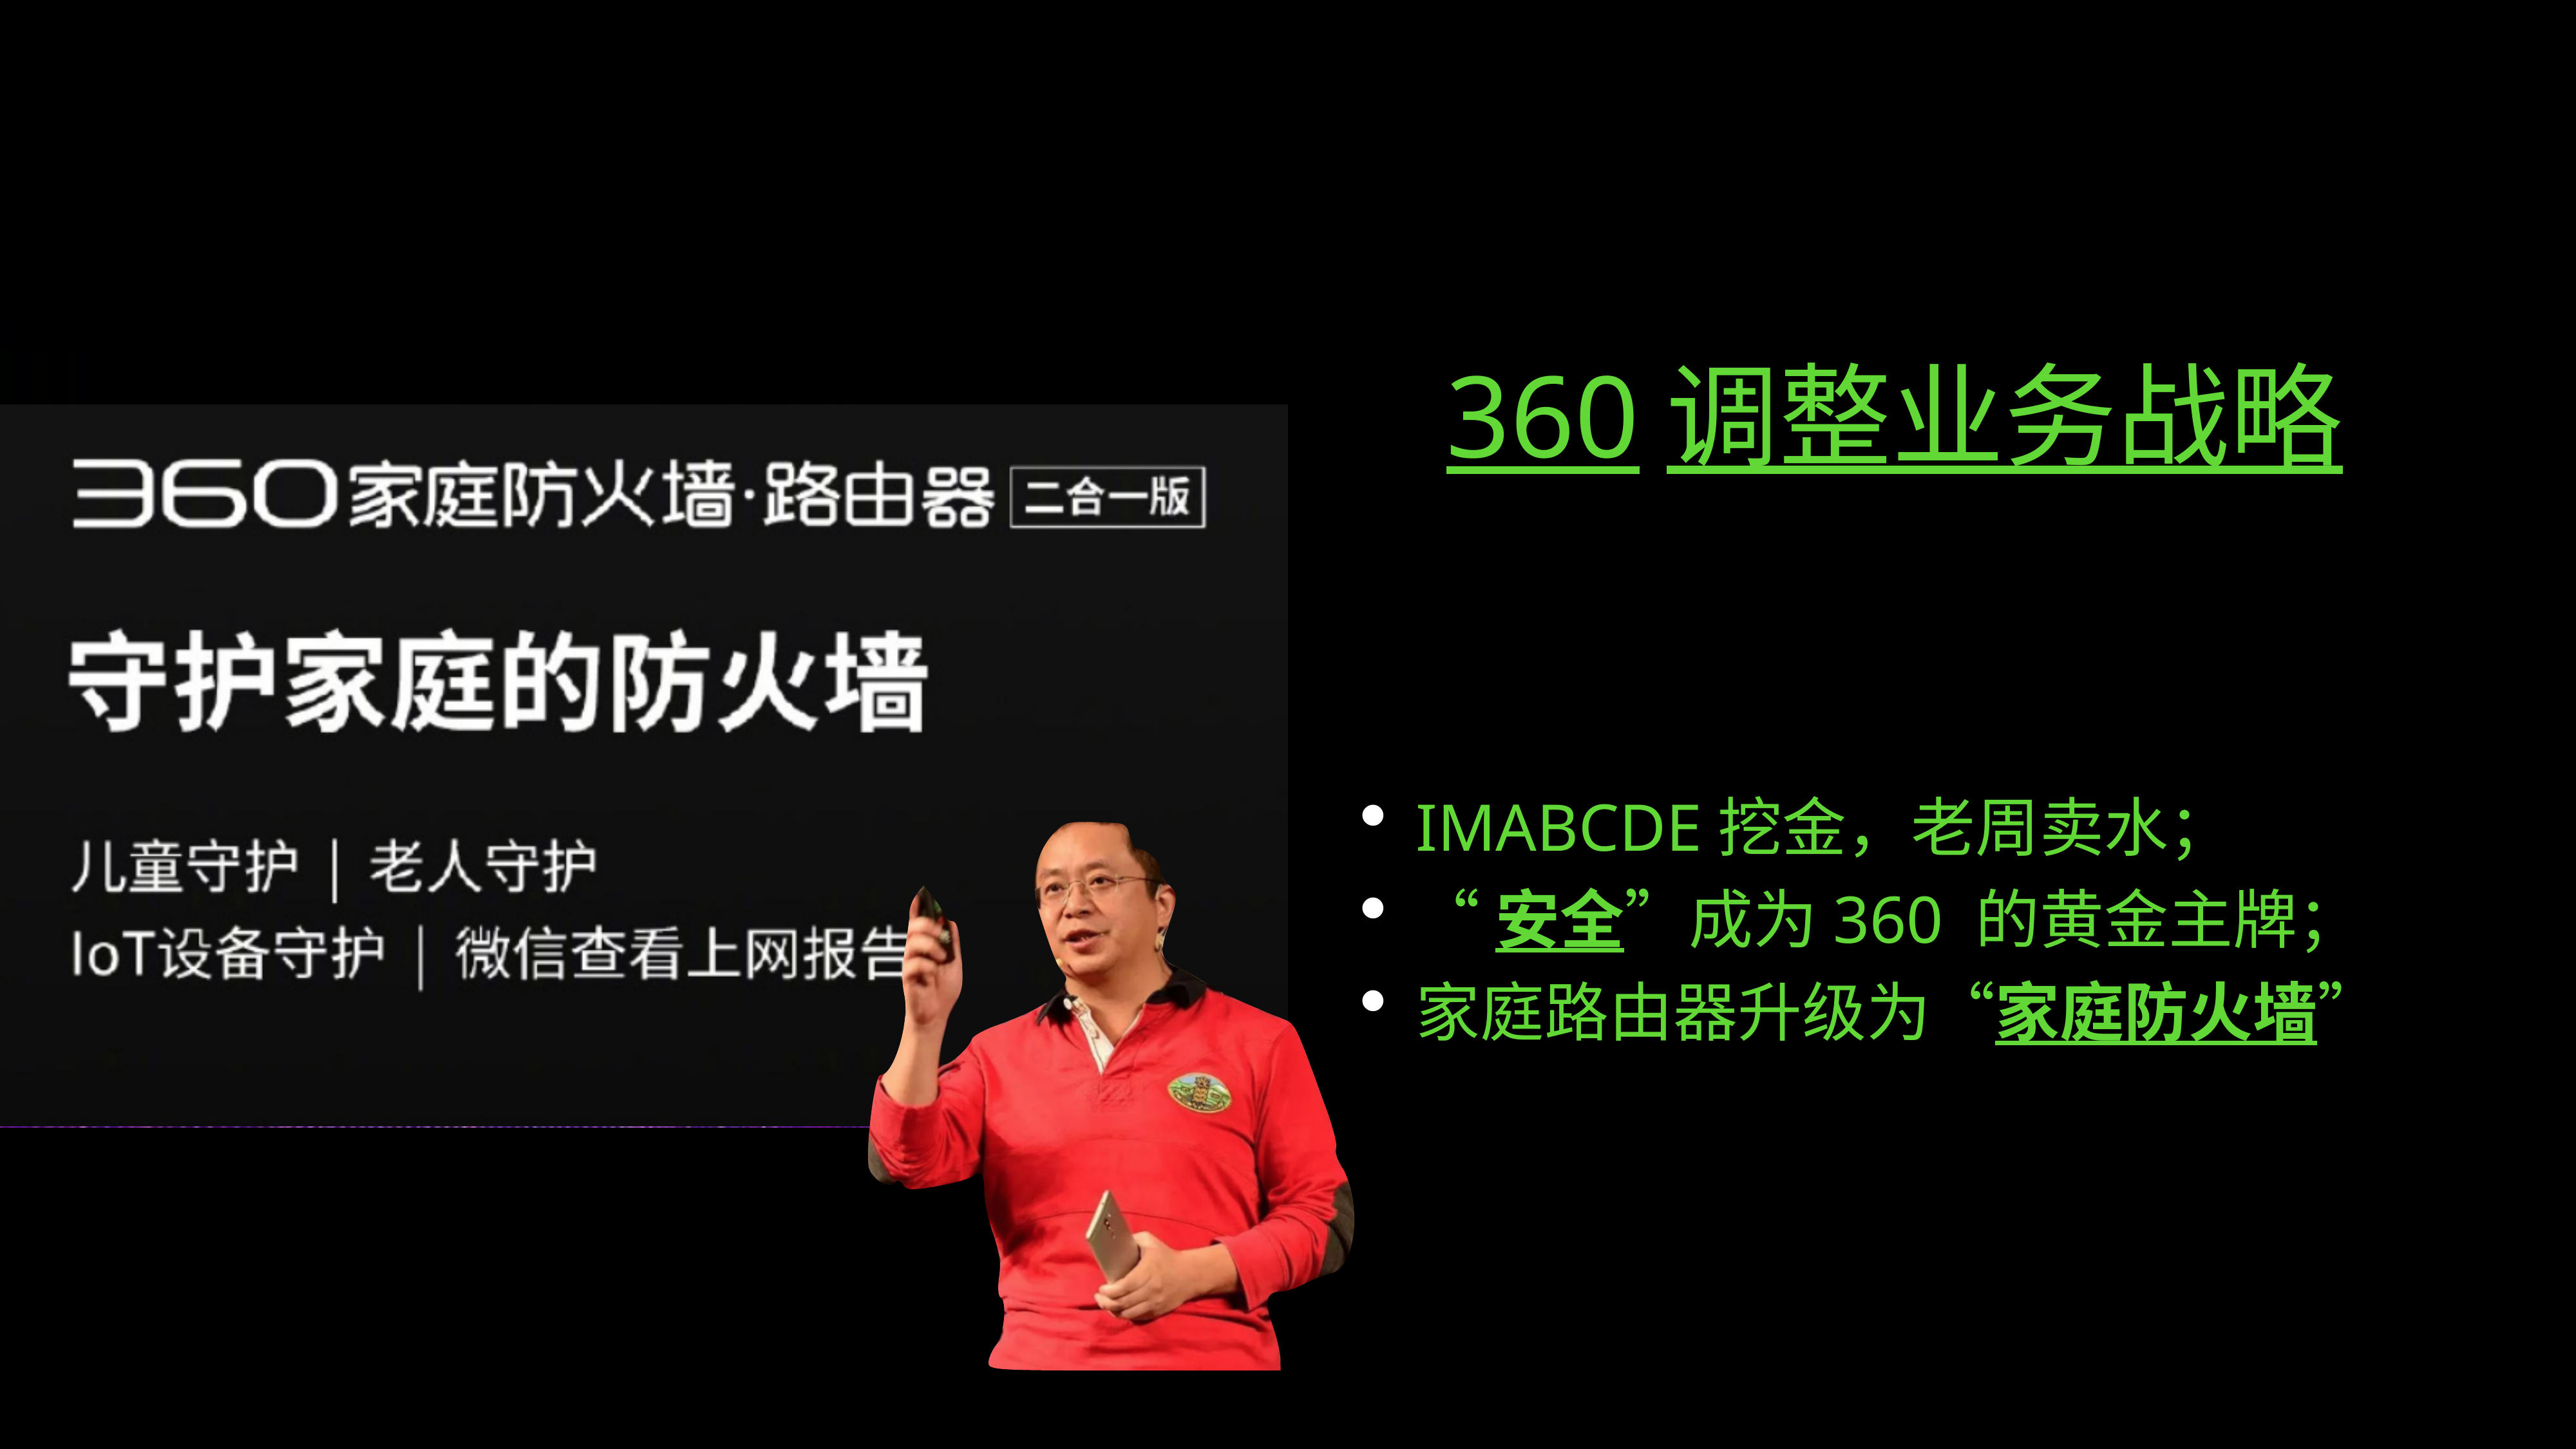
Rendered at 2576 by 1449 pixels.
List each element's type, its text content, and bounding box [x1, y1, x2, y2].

title 360调整业务战略 [1354, 118, 2435, 706]
list IMABCDE挖金，老周卖水； “安全”成为360 的黄金主牌； 家庭路由器升级为“家庭防火墙” [1354, 765, 2435, 1314]
picture [0, 321, 1355, 1371]
